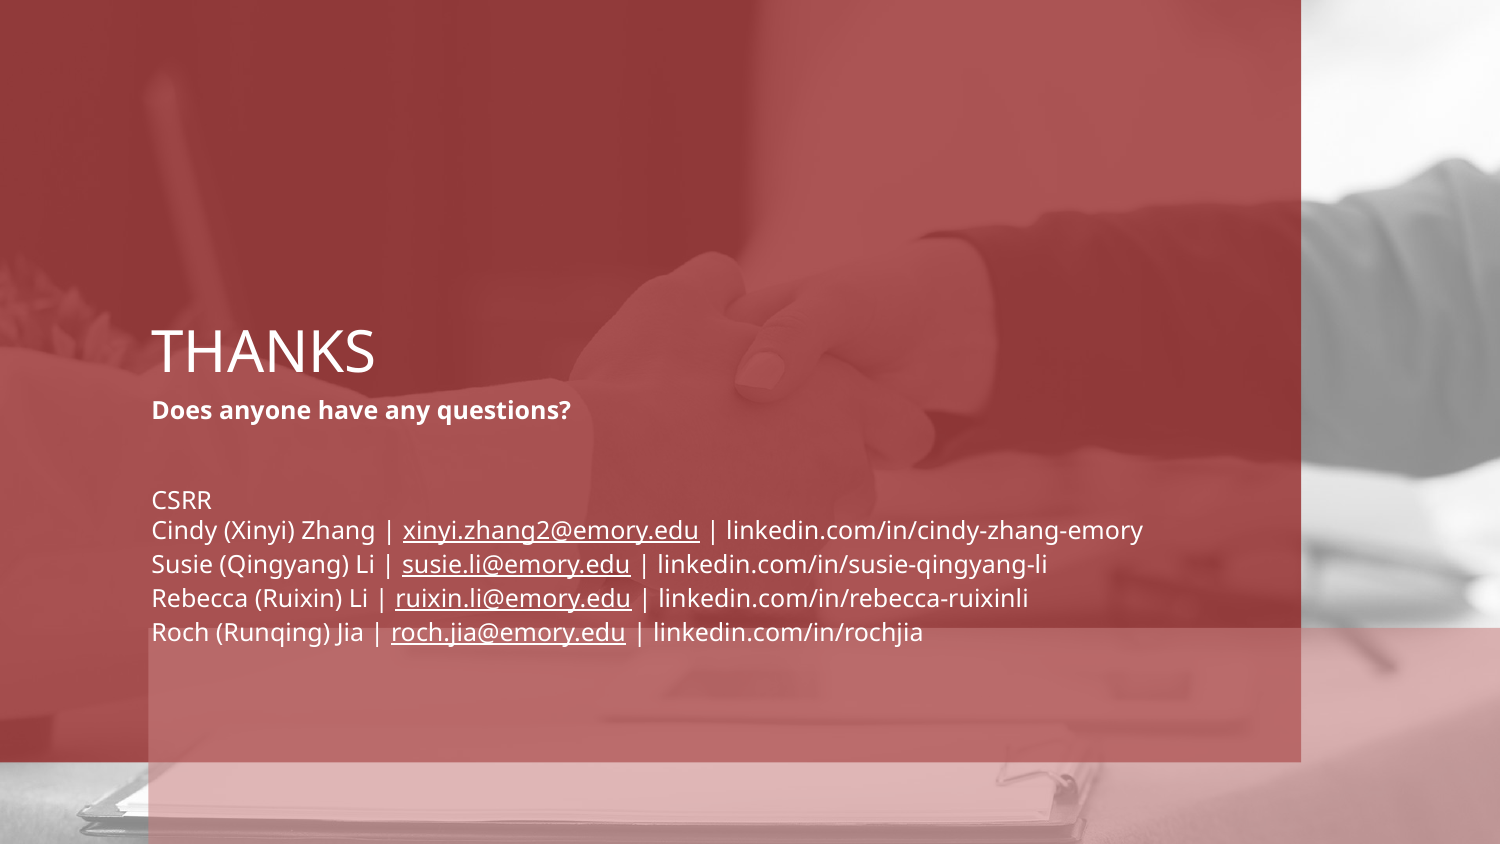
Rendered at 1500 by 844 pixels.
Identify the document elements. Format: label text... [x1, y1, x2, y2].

subtitle Does anyone have any questions? CSRR Cindy (Xinyi) Zhang | xinyi.zhang2@emory.edu | linkedin.com/in/cindy-zhang-emory Susie (Qingyang) Li | susie.li@emory.edu | linkedin.com/in/susie-qingyang-li Rebecca (Ruixin) Li | ruixin.li@emory.edu | linkedin.com/in/rebecca-ruixinli Roch (Runqing) Jia | roch.jia@emory.edu | linkedin.com/in/rochjia [136, 379, 1500, 653]
title THANKS [136, 296, 599, 399]
